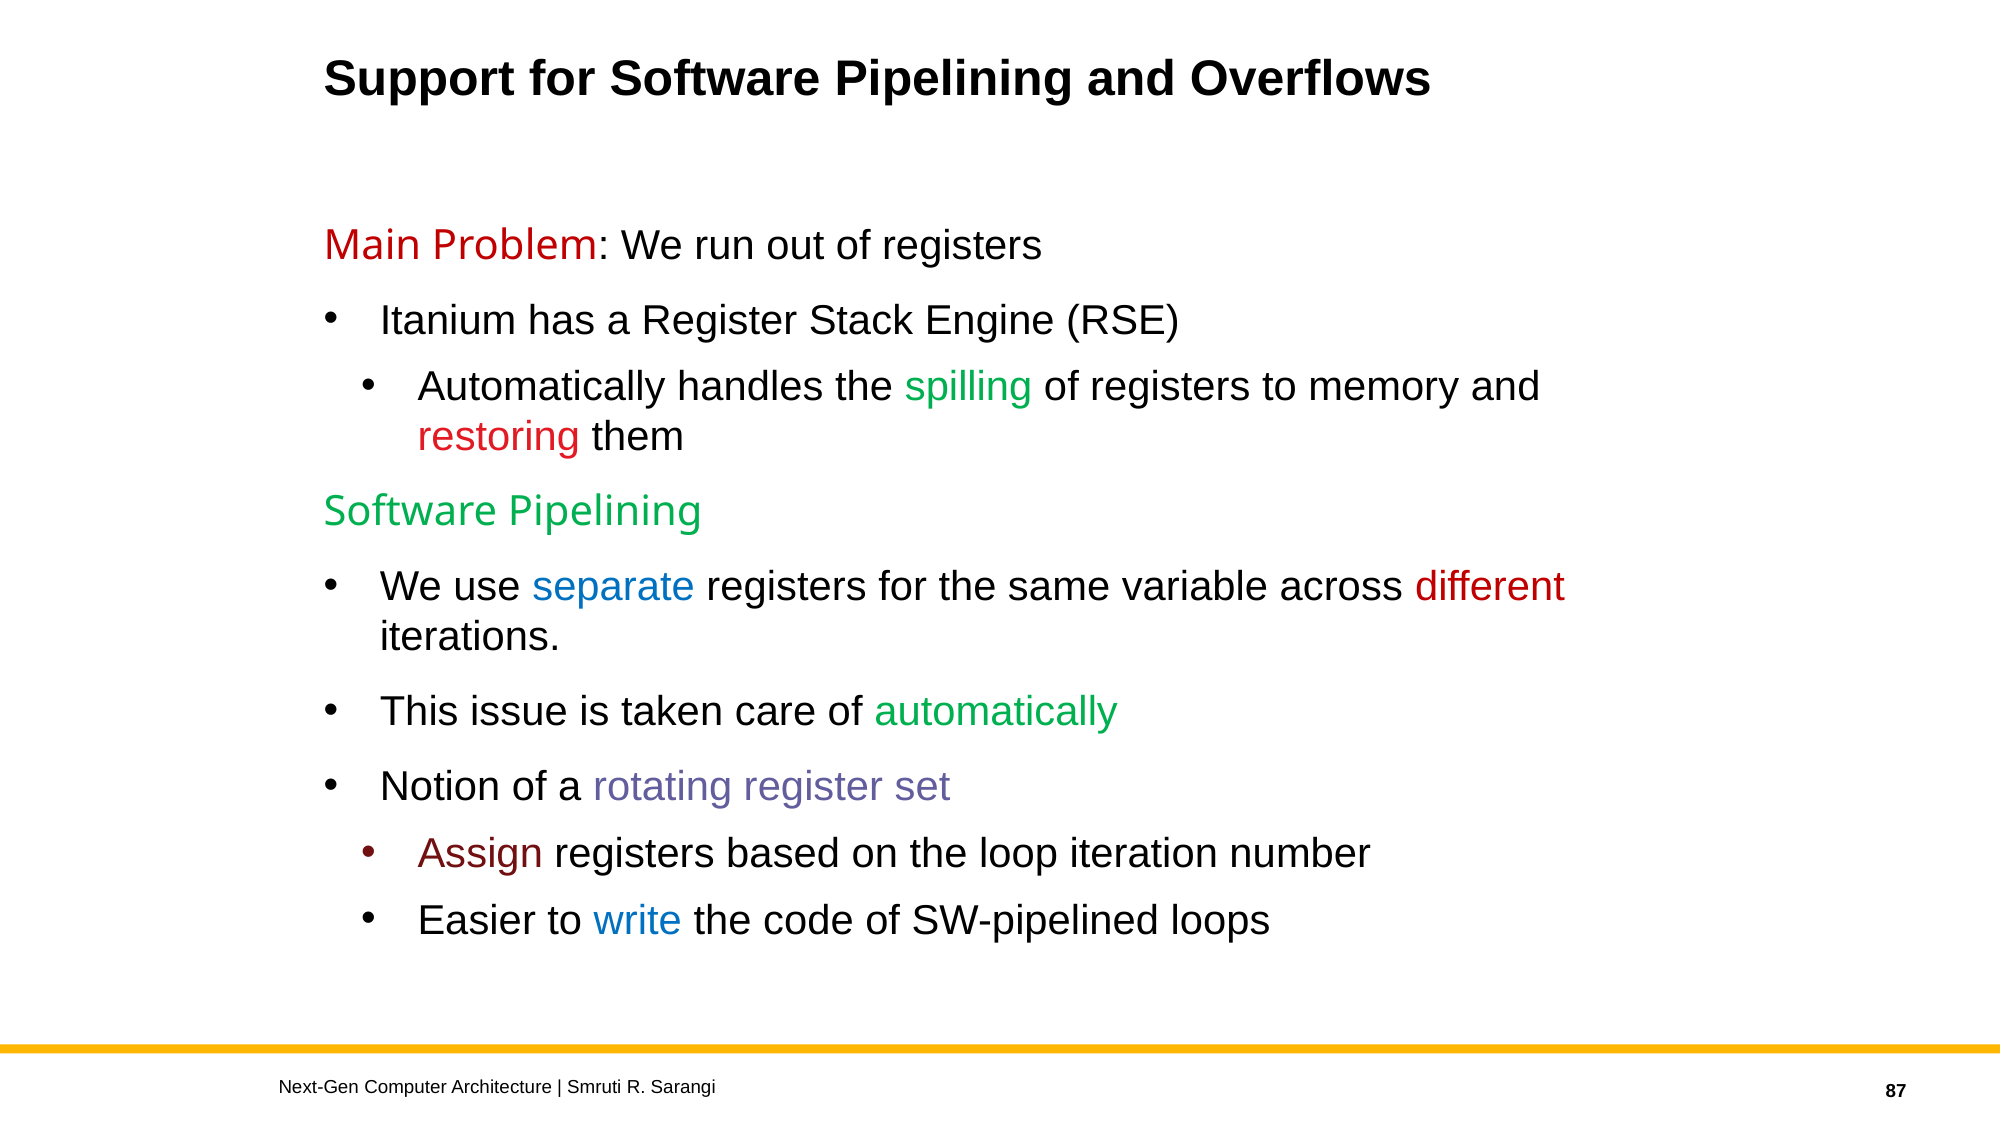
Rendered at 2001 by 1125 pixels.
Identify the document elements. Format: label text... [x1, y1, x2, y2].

list Main Problem: We run out of registers Itanium has a Register Stack Engine (RSE) Automatically handles the spilling of registers to memory and restoring them Software Pipelining We use separate registers for the same variable across different iterations. This issue is taken care of automatically Notion of a rotating register set Assign registers based on the loop iteration number Easier to write the code of SW-pipelined loops [308, 210, 1637, 924]
title Support for Software Pipelining and Overflows [308, 45, 1504, 180]
slide_number 87 [1711, 1071, 1922, 1109]
footer Next-Gen Computer Architecture | Smruti R. Sarangi [263, 1067, 1464, 1105]
